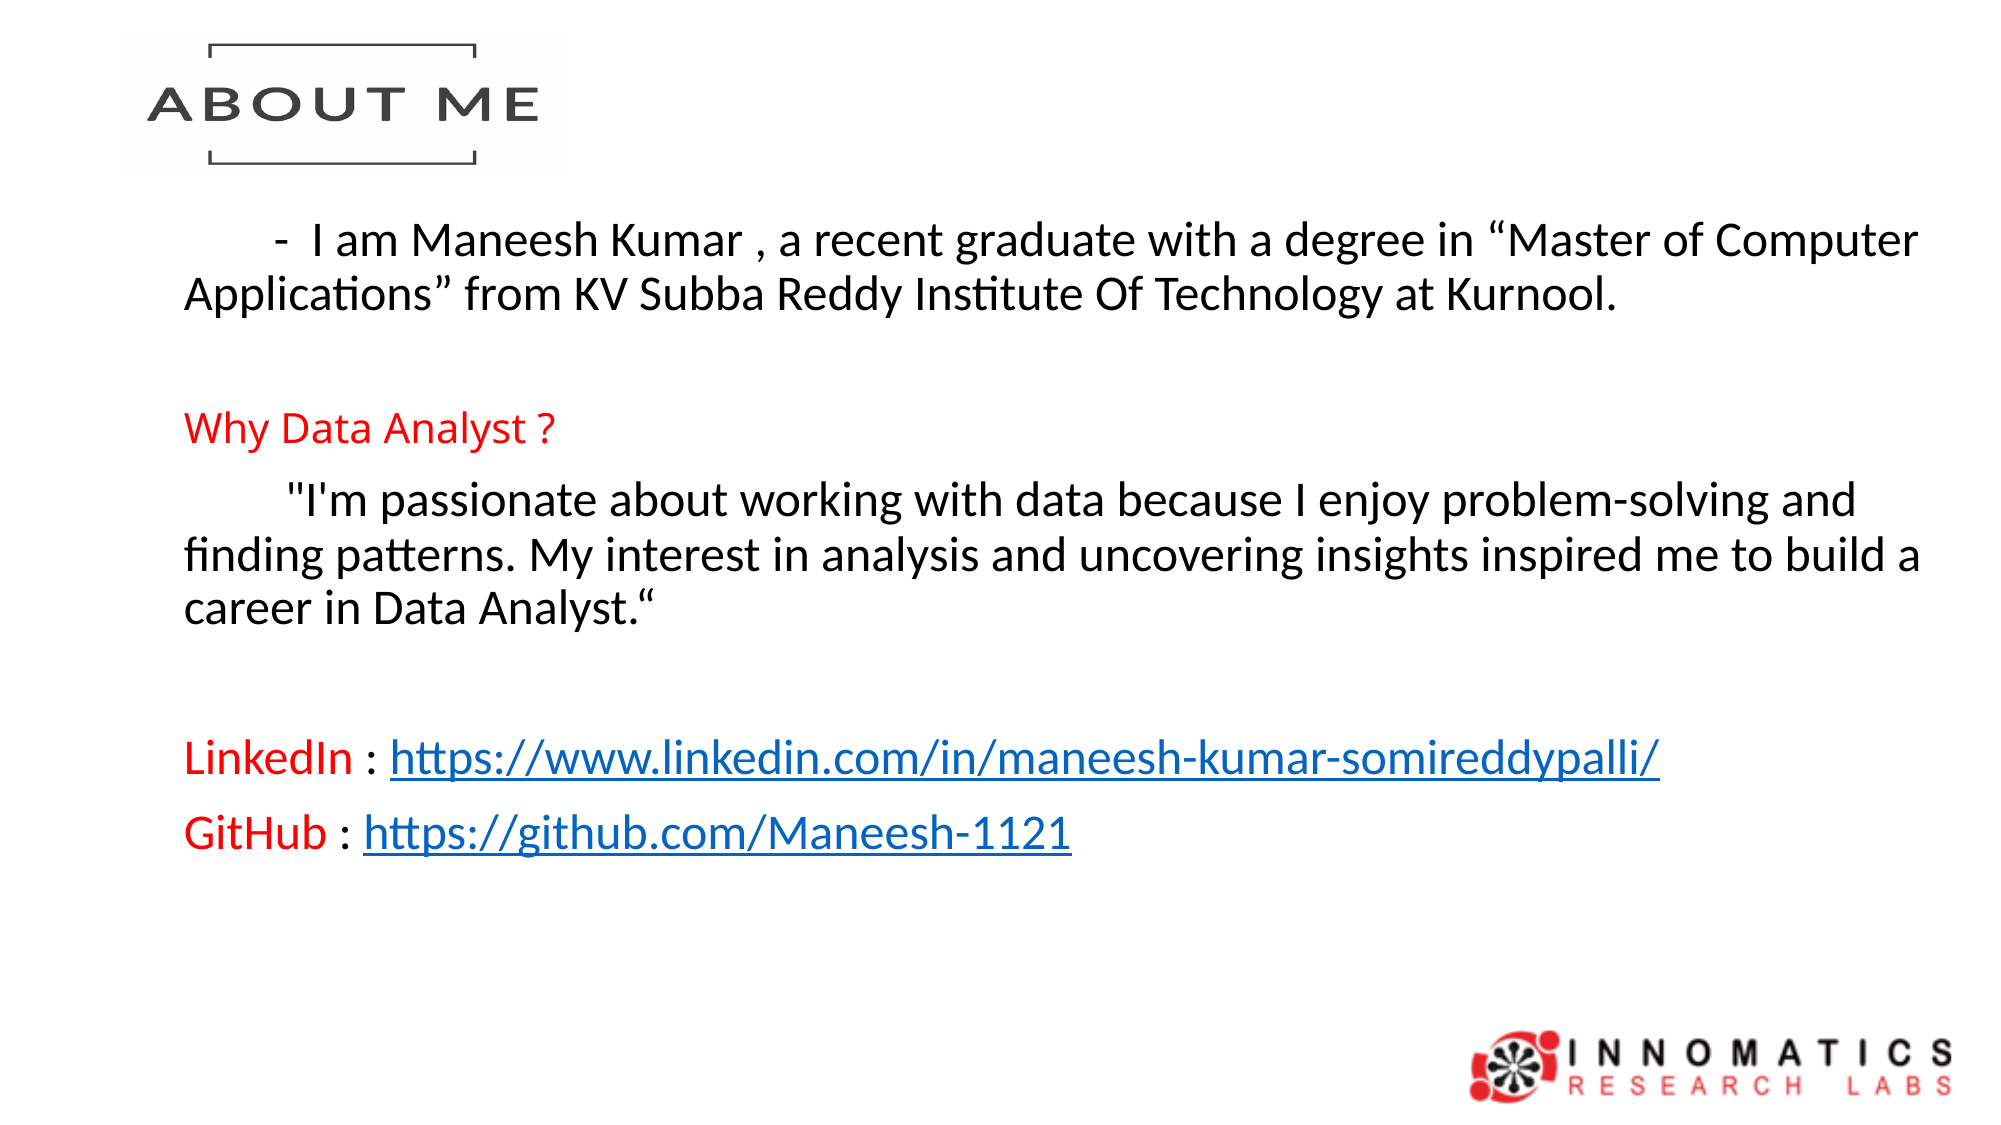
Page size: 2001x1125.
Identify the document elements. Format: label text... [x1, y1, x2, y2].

picture [1445, 1034, 1975, 1125]
picture [118, 31, 569, 177]
list - I am Maneesh Kumar , a recent graduate with a degree in “Master of Computer Applications” from KV Subba Reddy Institute Of Technology at Kurnool. Why Data Analyst ? "I'm passionate about working with data because I enjoy problem-solving and finding patterns. My interest in analysis and uncovering insights inspired me to build a career in Data Analyst.“ LinkedIn : https://www.linkedin.com/in/maneesh-kumar-somireddypalli/ GitHub : https://github.com/Maneesh-1121 [150, 205, 2000, 1034]
